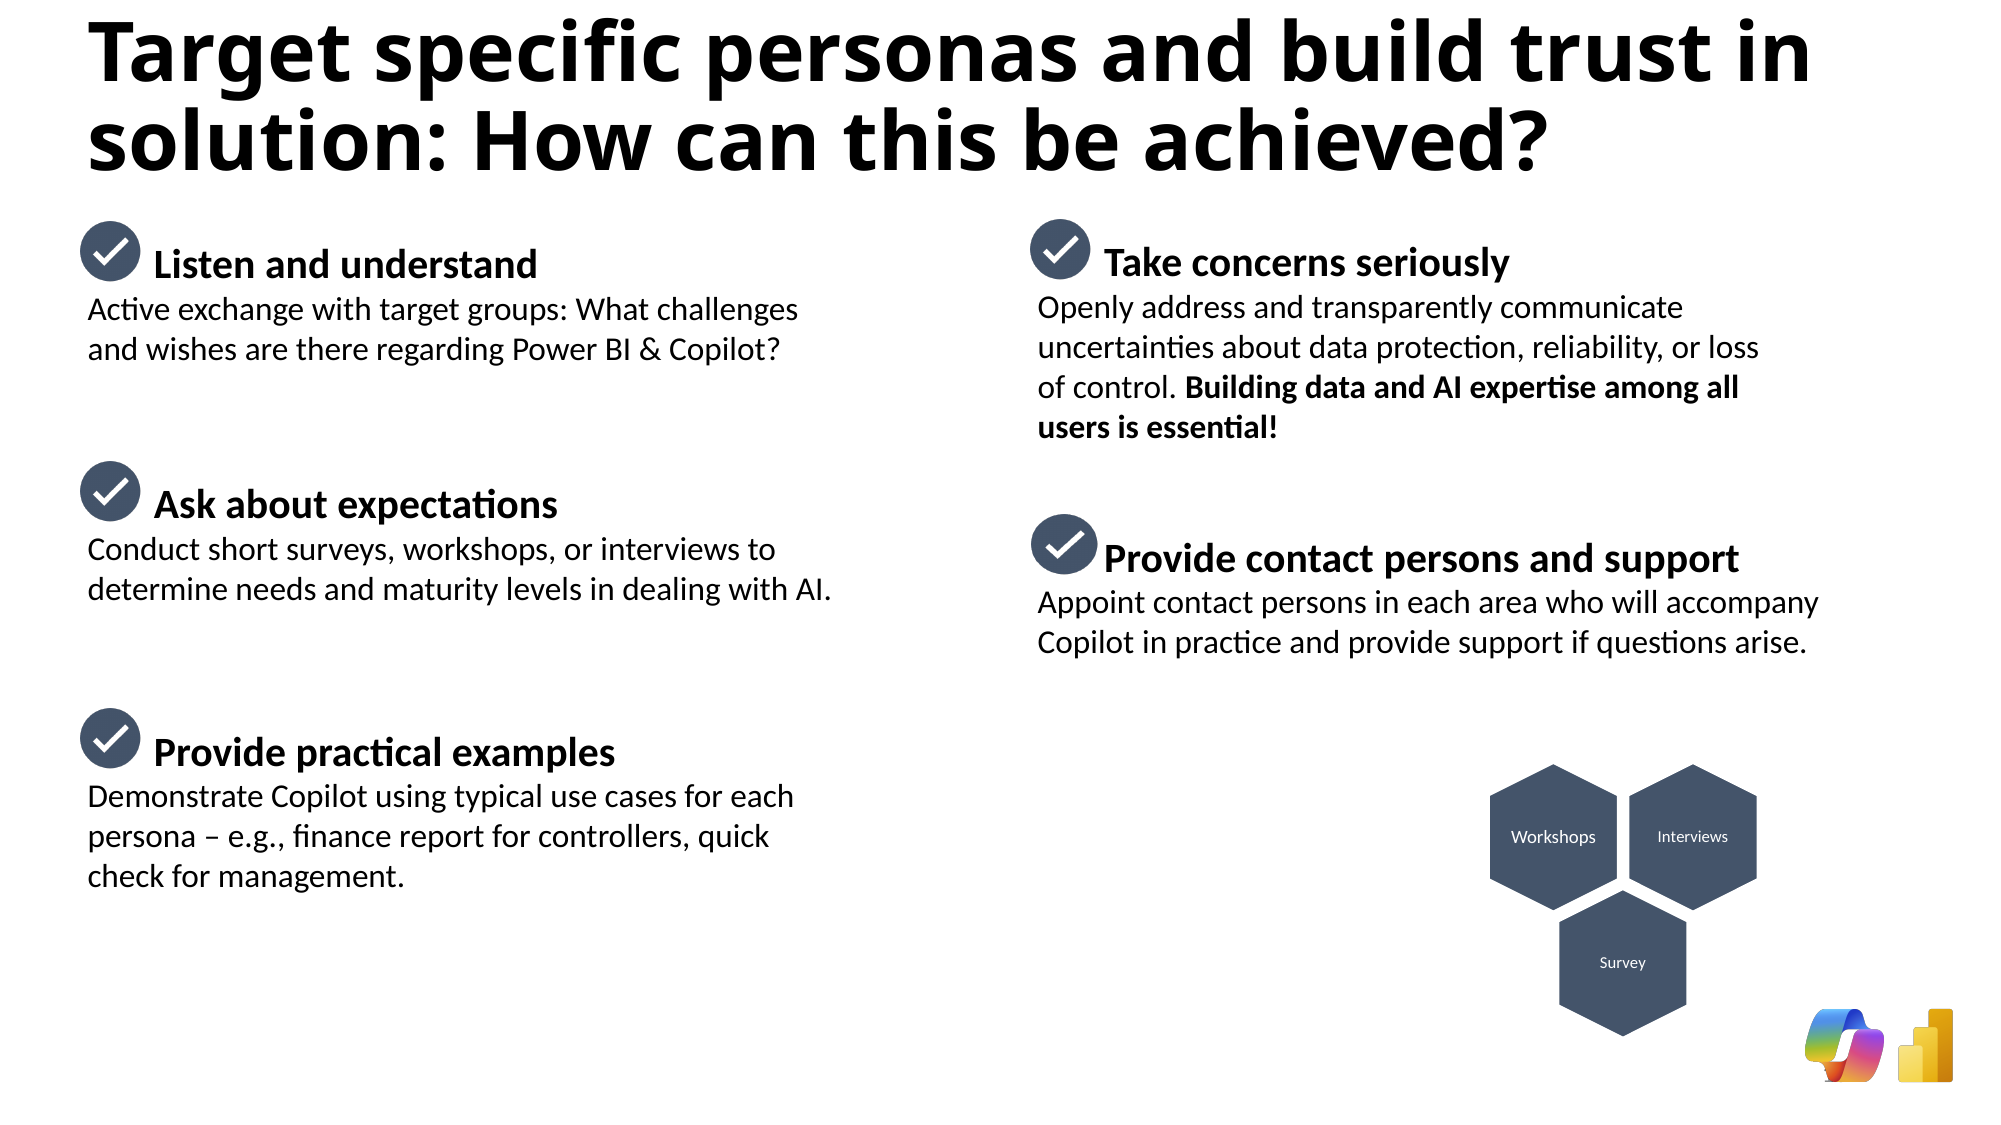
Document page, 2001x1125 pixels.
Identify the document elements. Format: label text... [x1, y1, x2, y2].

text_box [72, 213, 850, 417]
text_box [72, 453, 850, 657]
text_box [72, 700, 850, 904]
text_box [1022, 211, 1801, 496]
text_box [1022, 506, 1880, 710]
picture [1777, 1007, 1993, 1084]
title Target specific personas and build trust in solution: How can this be achieved? [72, 0, 1863, 199]
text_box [1392, 746, 1928, 1055]
slide_number 16 [1412, 1055, 1863, 1103]
